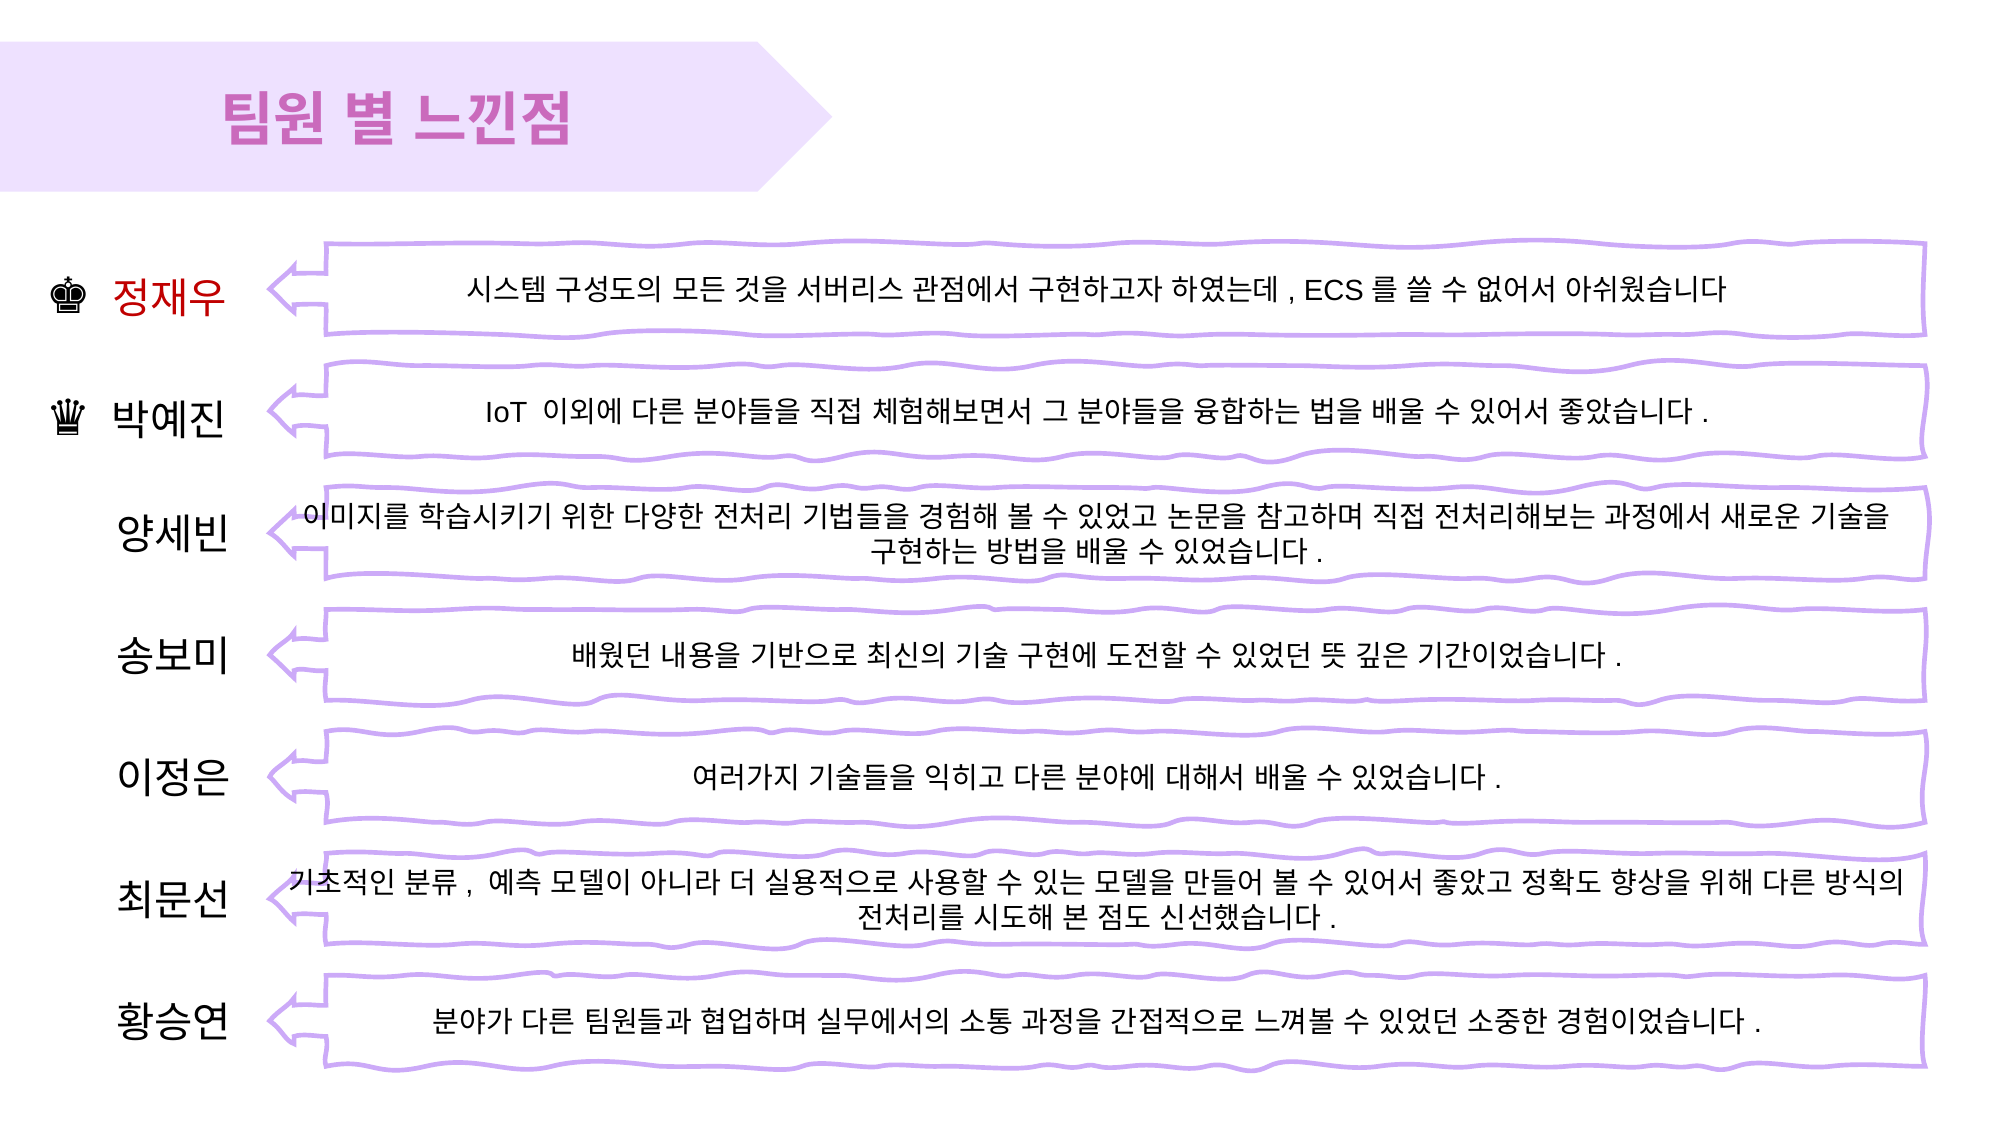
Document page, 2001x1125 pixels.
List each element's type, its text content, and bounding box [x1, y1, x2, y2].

text_box 기초적인 분류, 예측 모델이 아니라 더 실용적으로 사용할 수 있는 모델을 만들어 볼 수 있어서 좋았고 정확도 향상을 위해 다른 방식의 전처리를 시도해 본 점도 신선했습니다. [269, 848, 1926, 949]
text_box IoT 이외에 다른 분야들을 직접 체험해보면서 그 분야들을 융합하는 법을 배울 수 있어서 좋았습니다. [269, 360, 1928, 463]
text_box 황승연 [67, 975, 281, 1066]
text_box 여러가지 기술들을 익히고 다른 분야에 대해서 배울 수 있었습니다. [269, 727, 1927, 828]
text_box 이미지를 학습시키기 위한 다양한 전처리 기법들을 경험해 볼 수 있었고 논문을 참고하며 직접 전처리해보는 과정에서 새로운 기술을 구현하는 방법을 배울 수 있었습니다. [269, 482, 1930, 584]
text_box ♚ 정재우 [12, 243, 261, 344]
text_box 분야가 다른 팀원들과 협업하며 실무에서의 소통 과정을 간접적으로 느껴볼 수 있었던 소중한 경험이었습니다. [269, 971, 1926, 1071]
text_box 이정은 [67, 731, 281, 822]
text_box ♛ 박예진 [0, 365, 281, 466]
text_box 팀원 별 느낀점 [0, 41, 833, 192]
text_box 송보미 [67, 609, 281, 700]
text_box 최문선 [67, 853, 281, 944]
text_box 시스템 구성도의 모든 것을 서버리스 관점에서 구현하고자 하였는데, ECS를 쓸 수 없어서 아쉬웠습니다 [269, 240, 1926, 338]
text_box 배웠던 내용을 기반으로 최신의 기술 구현에 도전할 수 있었던 뜻 깊은 기간이었습니다. [269, 604, 1927, 706]
text_box 양세빈 [67, 487, 281, 578]
